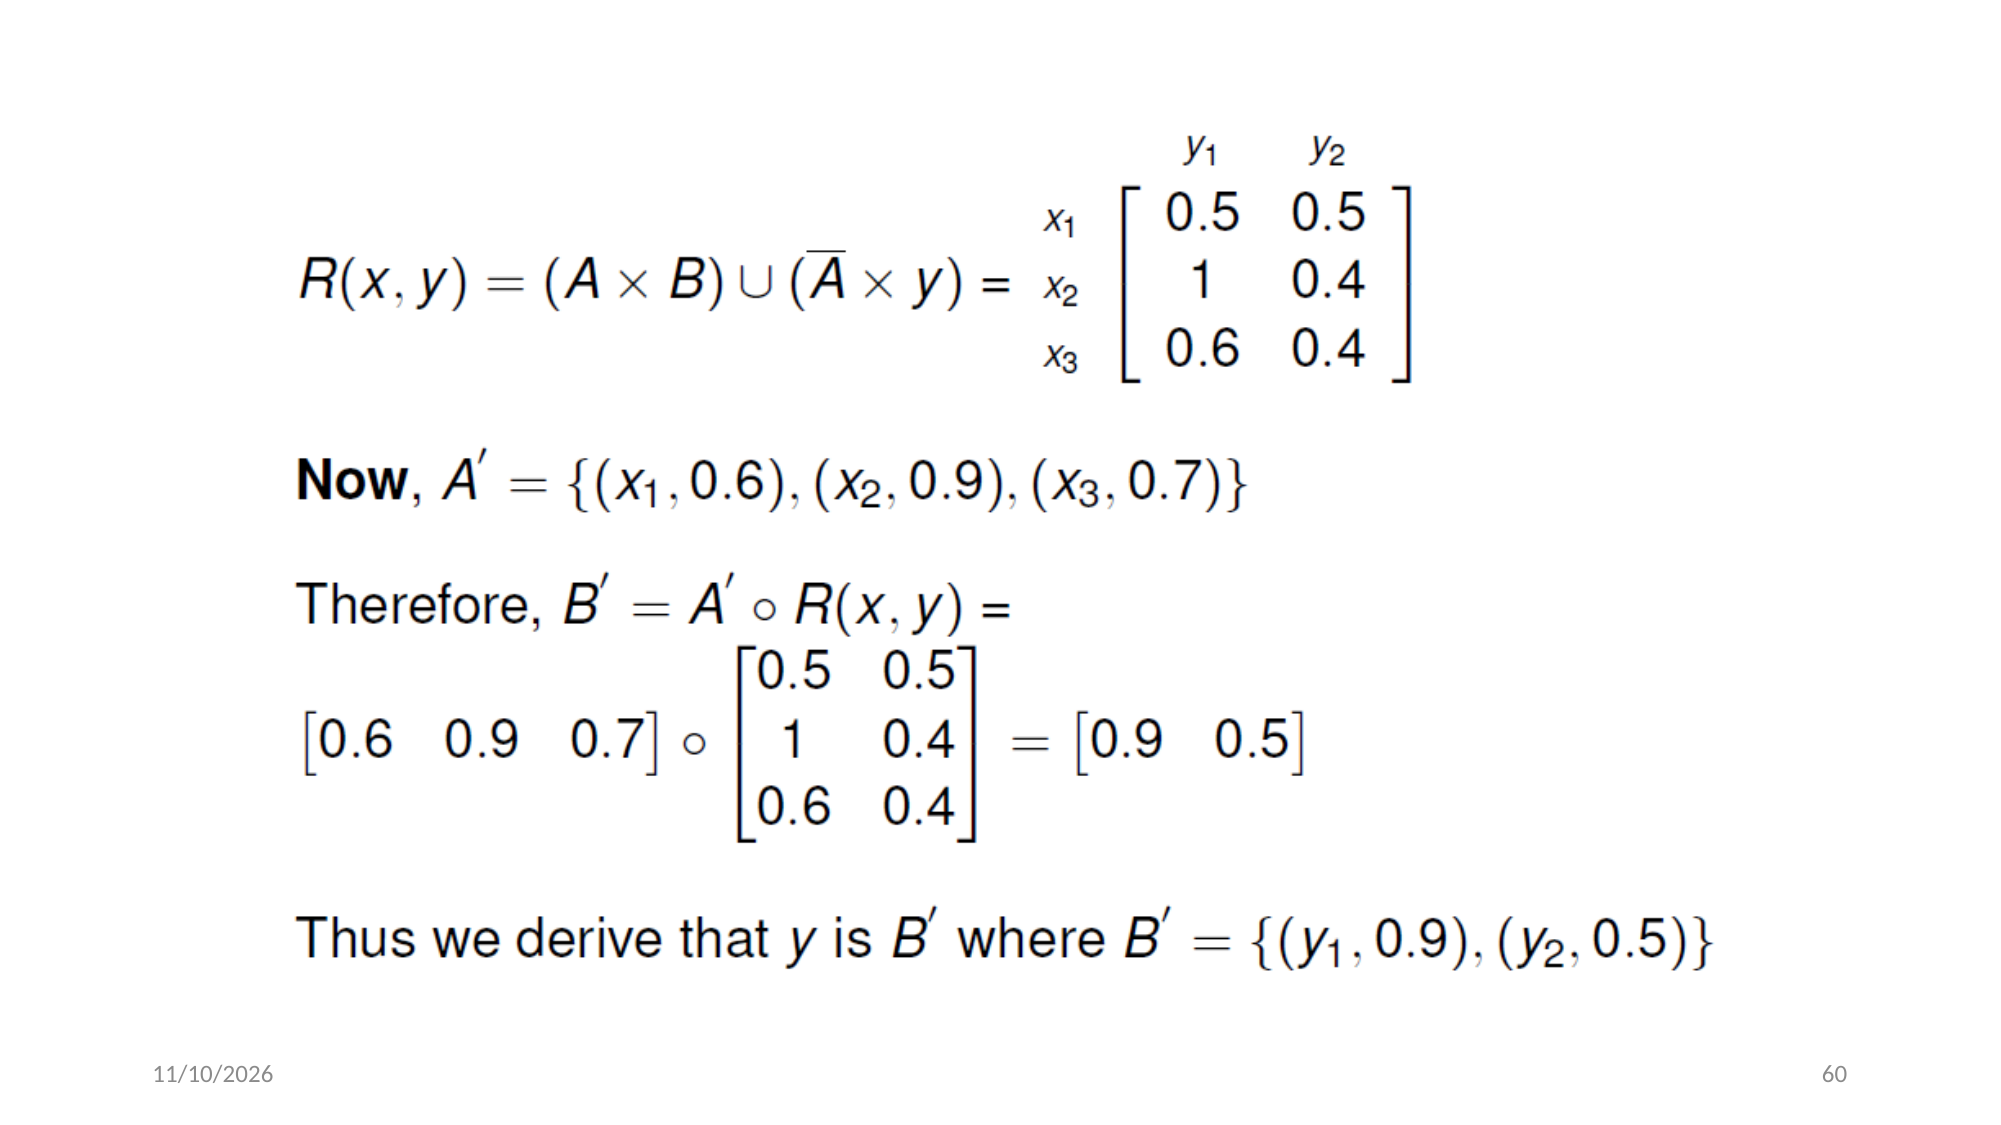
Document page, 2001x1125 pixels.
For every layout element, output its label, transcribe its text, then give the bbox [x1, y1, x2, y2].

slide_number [137, 1042, 588, 1103]
picture [282, 115, 1783, 1010]
slide_number 60 [1752, 1042, 1863, 1103]
